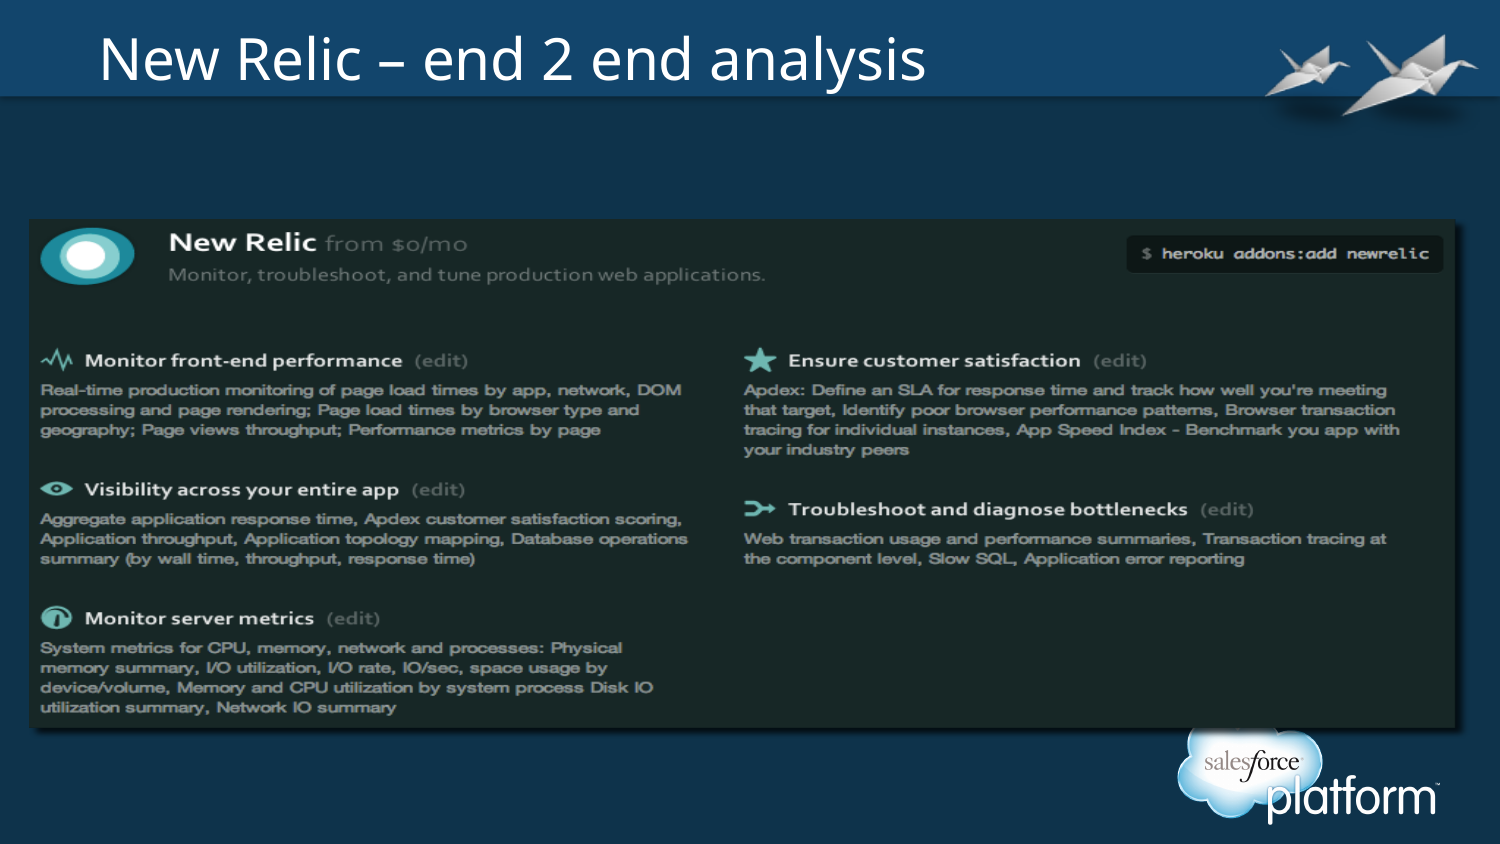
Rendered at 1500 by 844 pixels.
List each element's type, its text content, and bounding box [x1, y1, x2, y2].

picture [1259, 12, 1486, 146]
title New Relic – end 2 end analysis [83, 7, 1434, 106]
picture [29, 219, 1470, 839]
